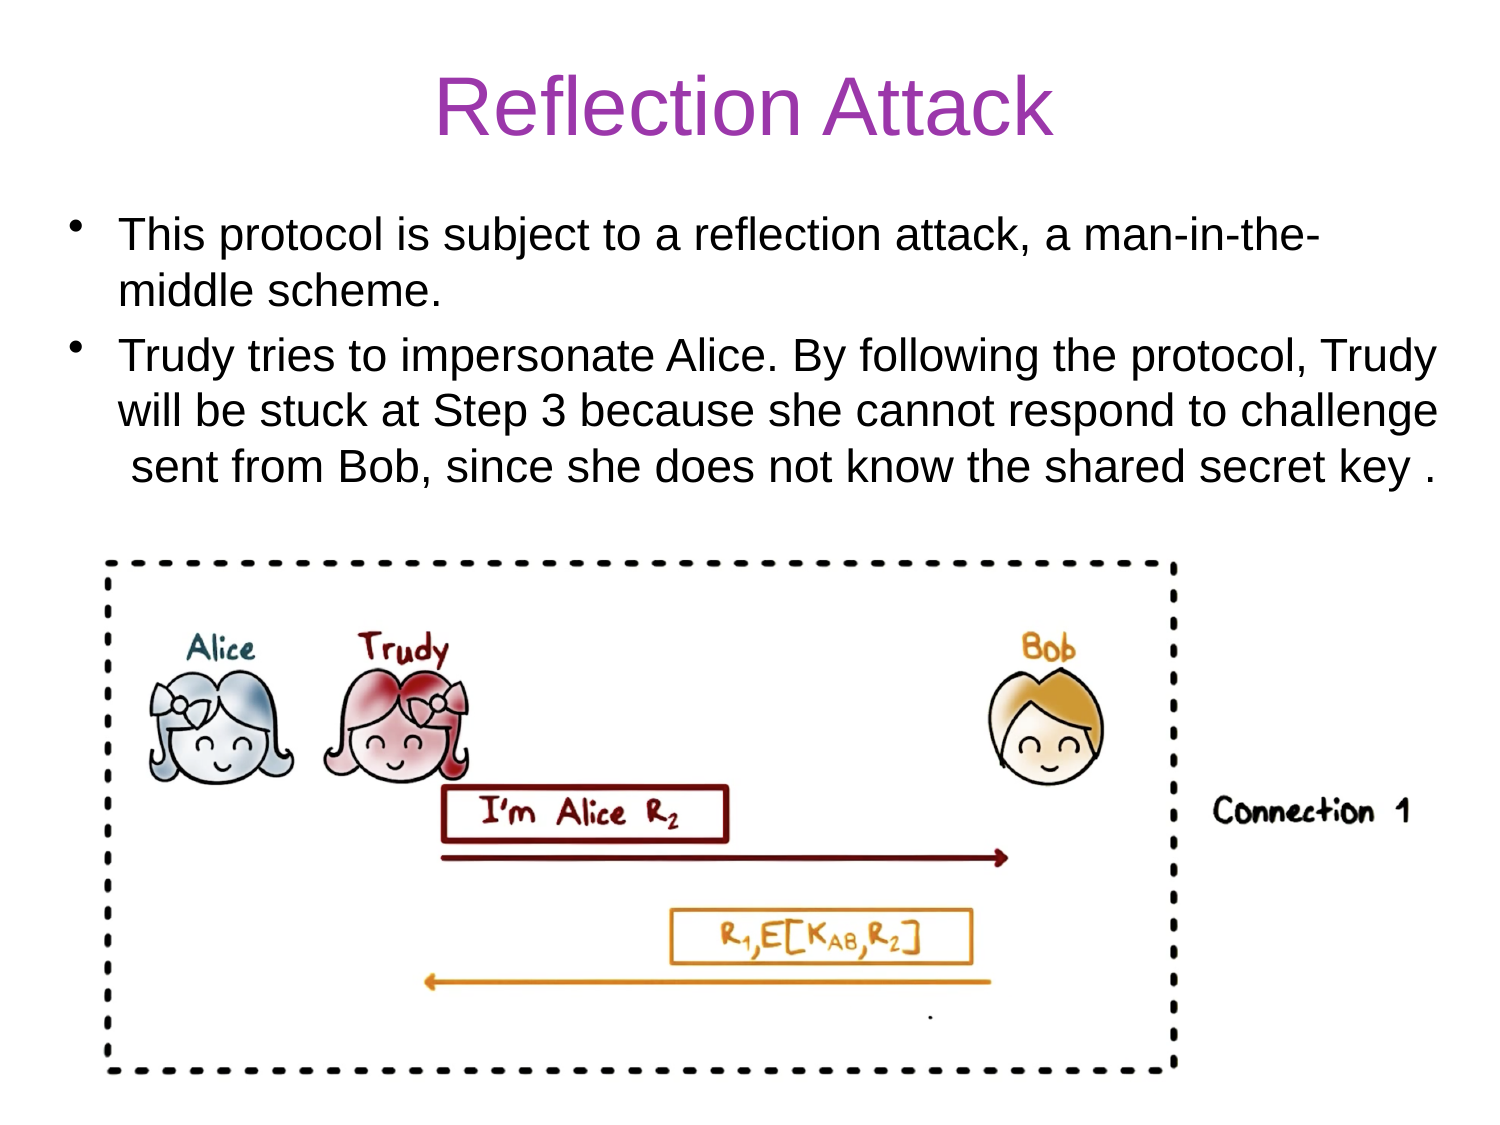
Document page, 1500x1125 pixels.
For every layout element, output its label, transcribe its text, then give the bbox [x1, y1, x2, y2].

picture [83, 537, 1459, 1097]
title Reflection Attack [52, 30, 1459, 174]
